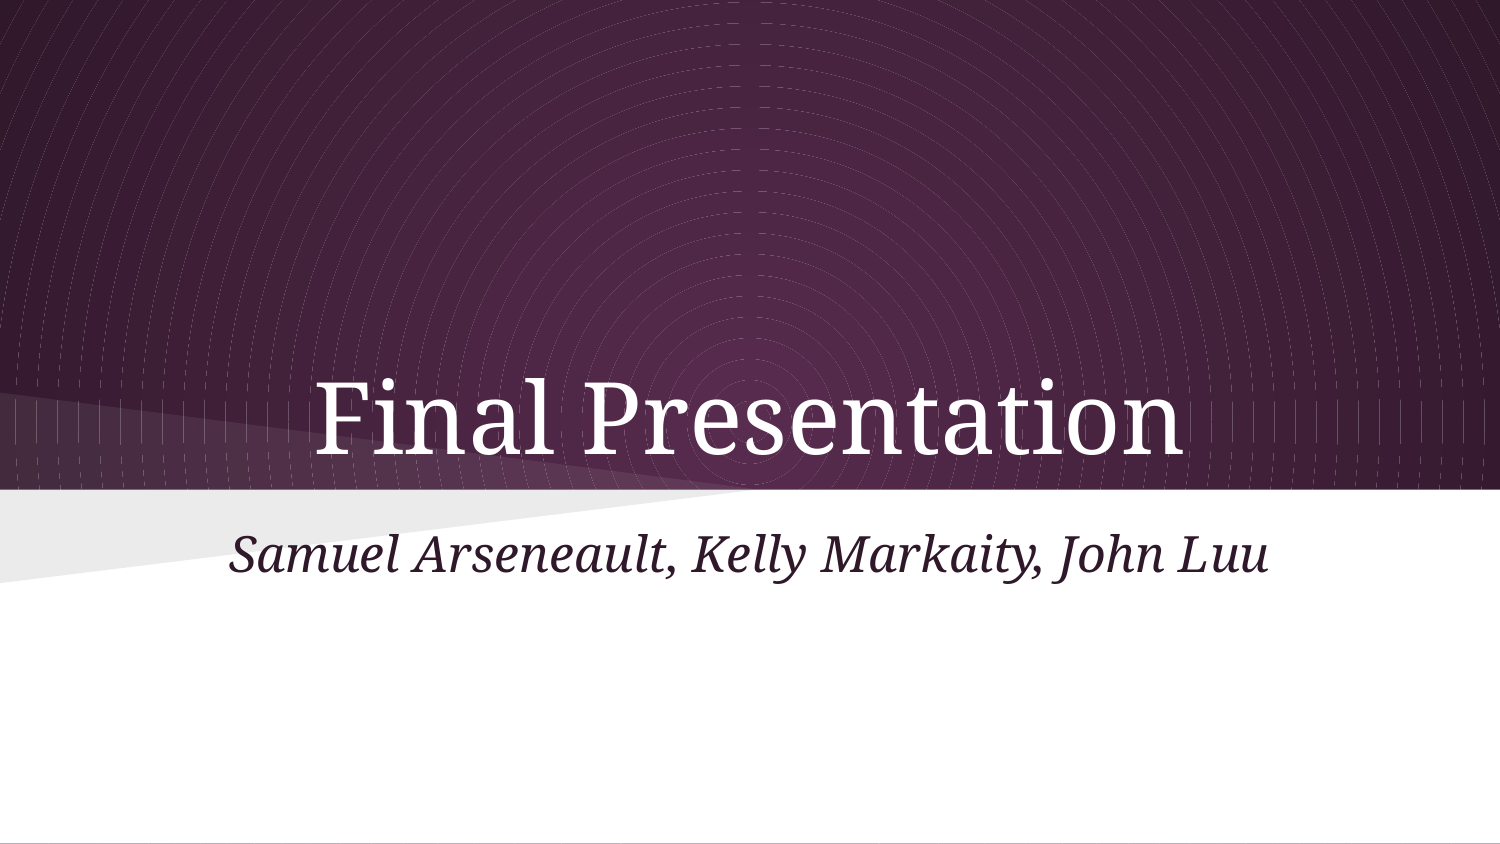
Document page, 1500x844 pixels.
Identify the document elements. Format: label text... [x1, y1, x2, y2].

subtitle Samuel Arseneault, Kelly Markaity, John Luu [112, 507, 1388, 617]
title Final Presentation [112, 286, 1388, 490]
